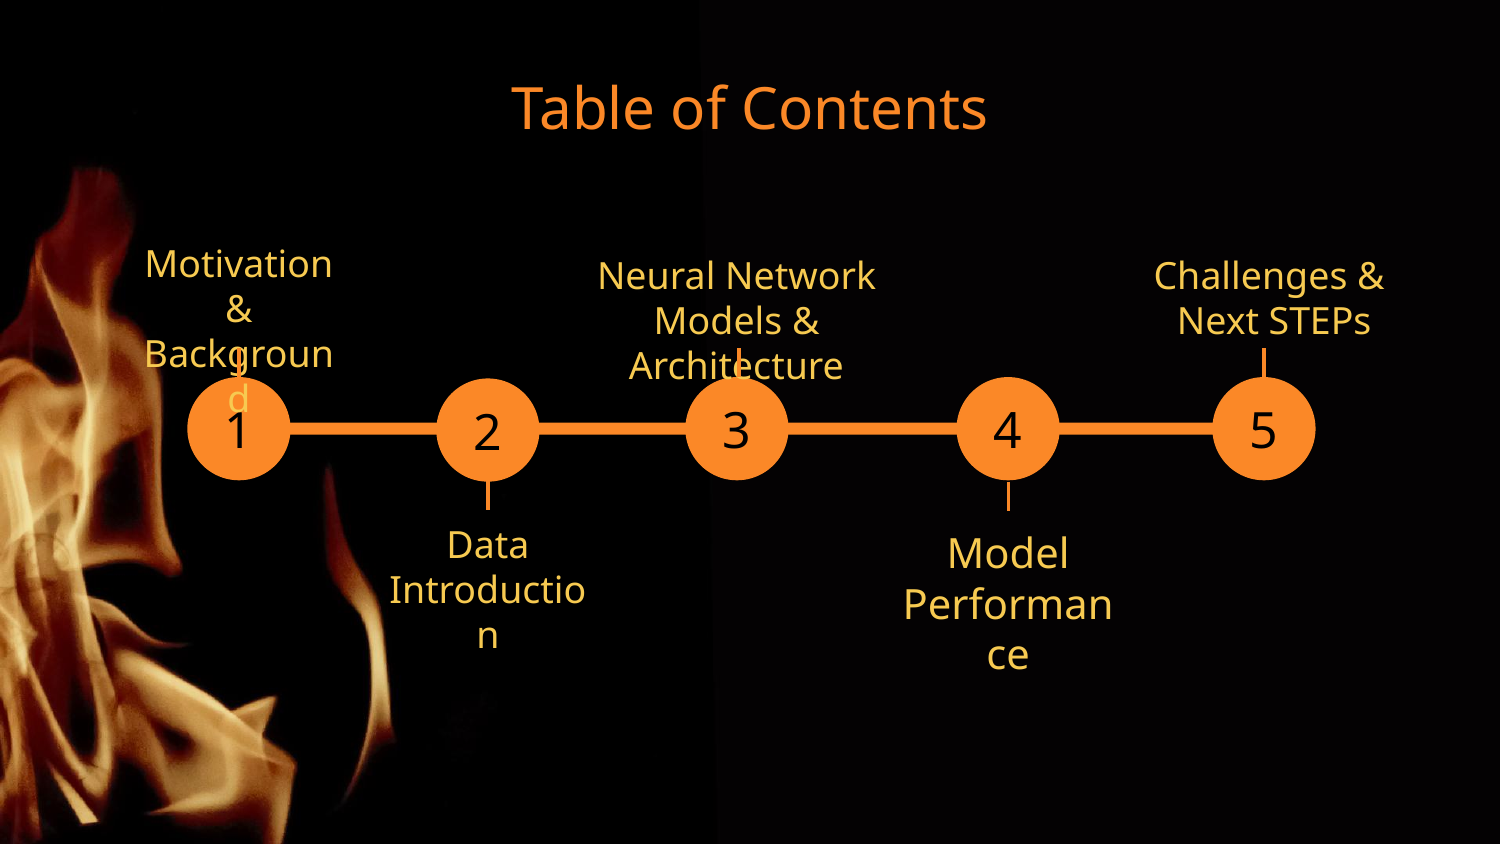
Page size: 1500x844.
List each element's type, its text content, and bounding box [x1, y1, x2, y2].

picture [0, 0, 1500, 844]
text_box 4 [956, 377, 1060, 481]
subtitle Motivation & Background [124, 224, 354, 323]
text_box 2 [436, 378, 540, 482]
title Table of Contents [51, 56, 1449, 151]
text_box 1 [230, 392, 241, 447]
text_box 3 [685, 377, 789, 481]
subtitle Model Performance [880, 512, 1137, 611]
text_box [291, 422, 436, 435]
text_box 5 [1212, 377, 1316, 481]
text_box [540, 422, 685, 435]
subtitle Neural Network Models & Architecture [539, 237, 934, 336]
text_box [789, 422, 956, 435]
text_box [1060, 422, 1212, 435]
subtitle Data Introduction [373, 505, 603, 604]
subtitle Challenges & Next STEPs [1119, 237, 1429, 336]
